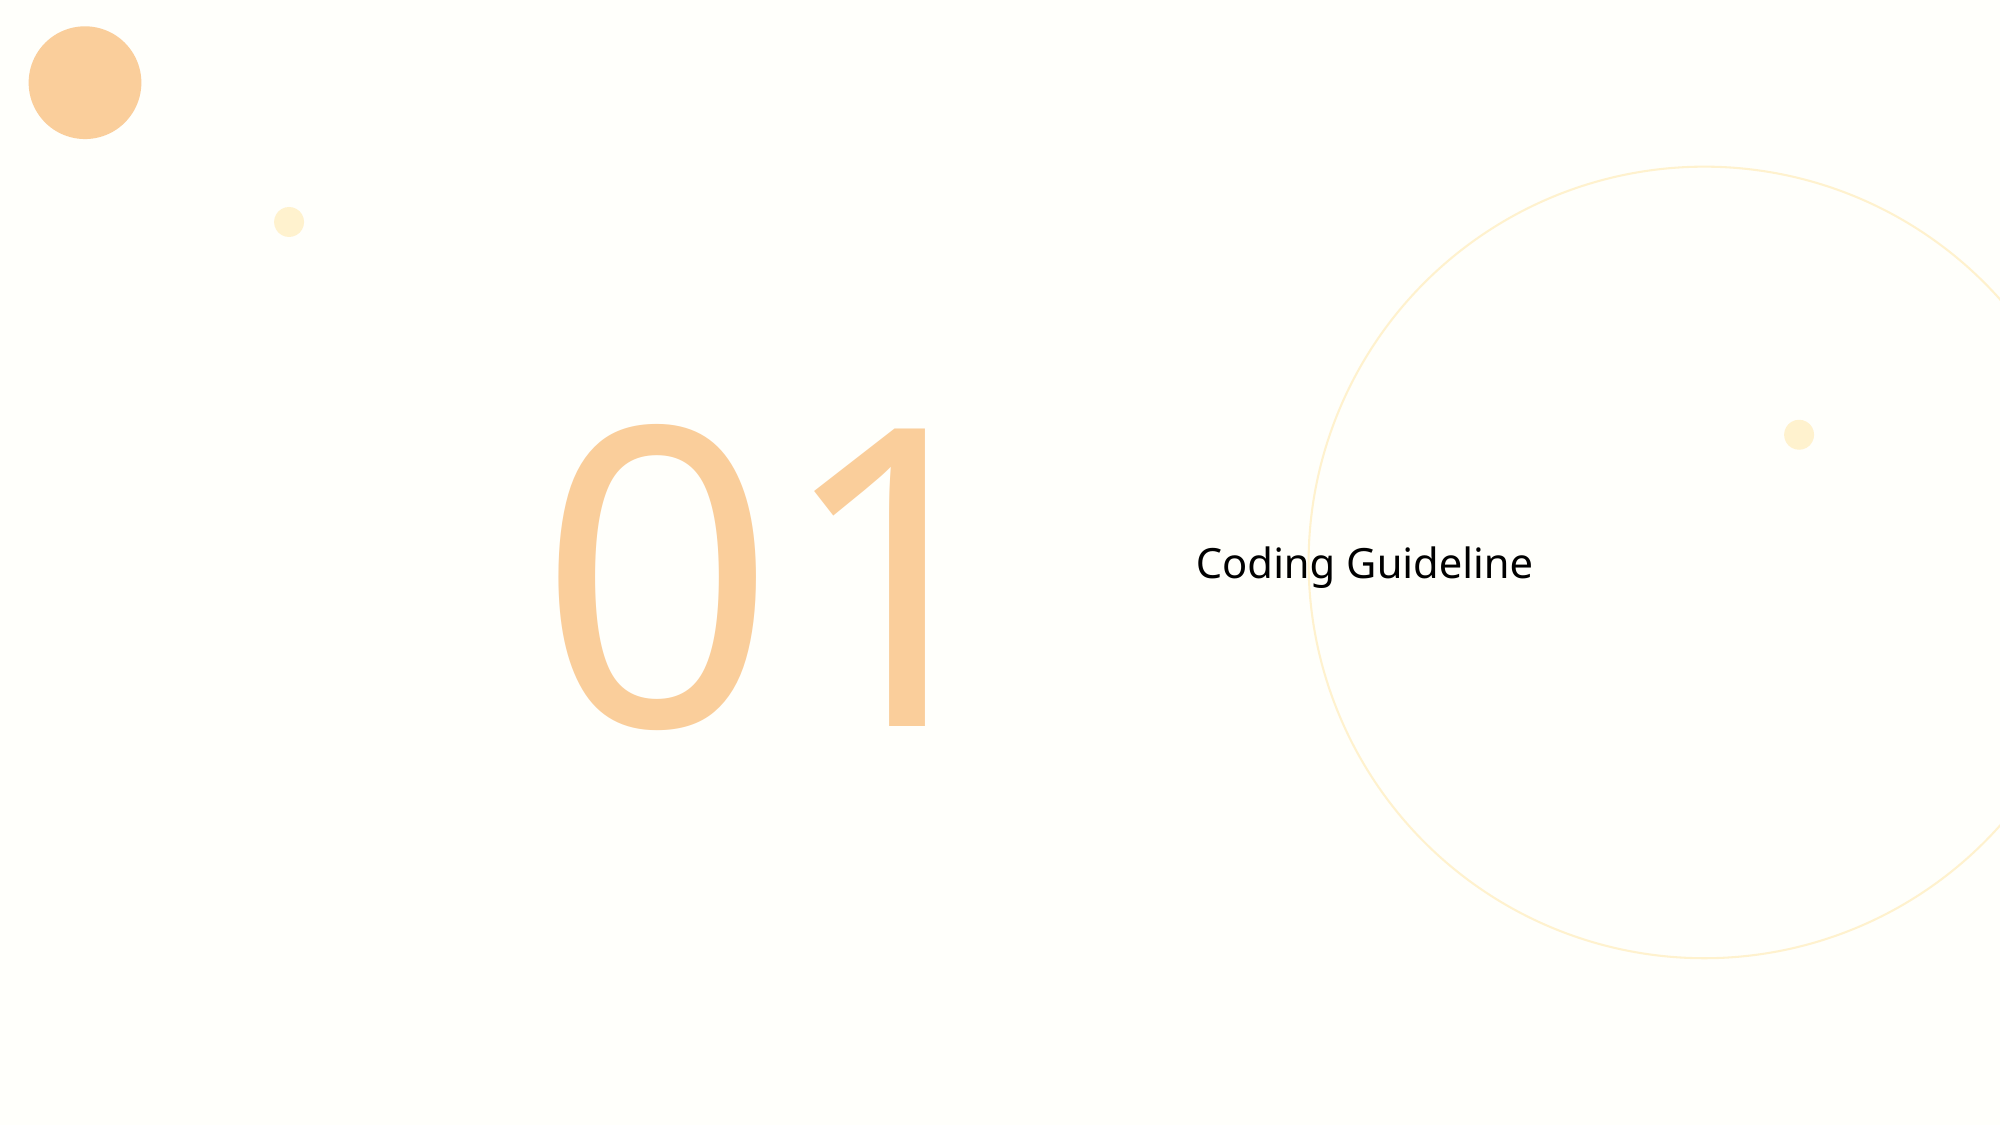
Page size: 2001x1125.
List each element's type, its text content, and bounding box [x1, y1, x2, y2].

text_box [273, 205, 306, 239]
text_box [1783, 418, 1816, 451]
text_box [1308, 165, 2000, 960]
text_box [27, 25, 143, 141]
text_box 01 [524, 302, 1031, 818]
text_box Coding Guideline [1181, 529, 1549, 595]
